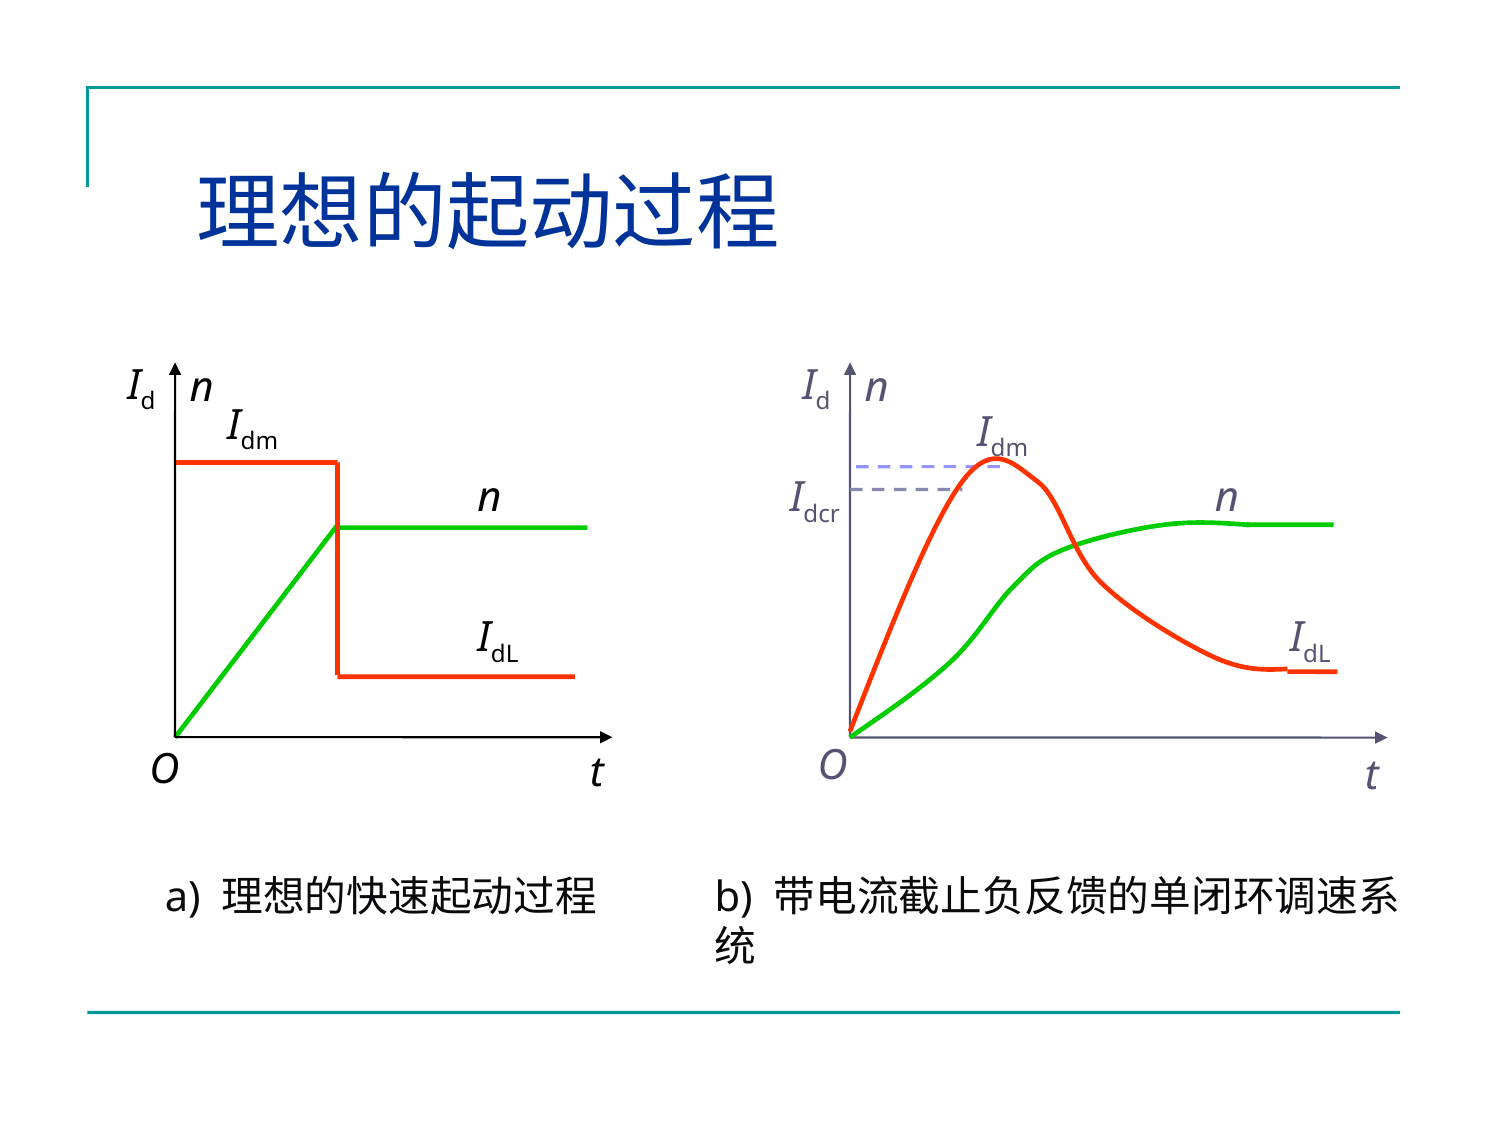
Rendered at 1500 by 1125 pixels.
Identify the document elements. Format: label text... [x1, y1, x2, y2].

text_box b) 带电流截止负反馈的单闭环调速系统 [699, 862, 1450, 978]
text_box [774, 349, 1400, 806]
title 理想的起动过程 [142, 151, 1482, 267]
text_box a) 理想的快速起动过程 [150, 862, 625, 928]
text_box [112, 349, 625, 803]
